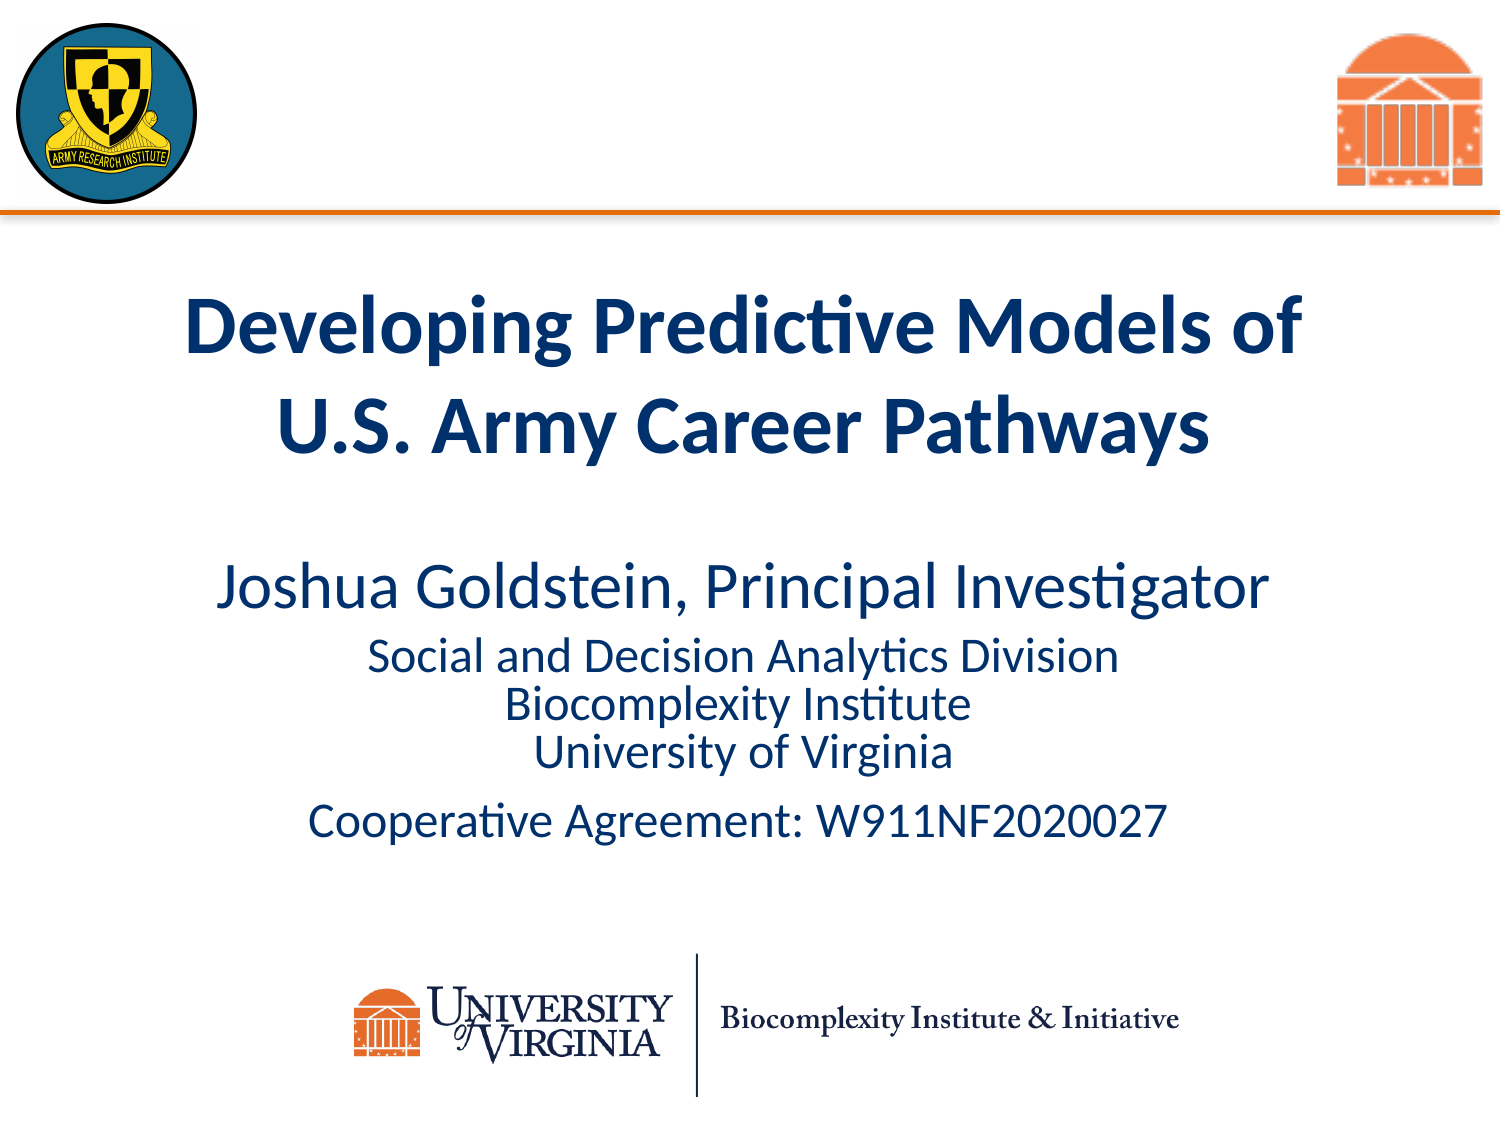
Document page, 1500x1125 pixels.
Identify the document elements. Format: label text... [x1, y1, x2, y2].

picture [353, 952, 1198, 1098]
picture [1336, 29, 1488, 198]
picture [16, 23, 197, 205]
text_box Developing Predictive Models of U.S. Army Career Pathways Joshua Goldstein, Principal Investigator Social and Decision Analytics Division Biocomplexity Institute University of Virginia Cooperative Agreement: W911NF2020027 [101, 262, 1386, 807]
